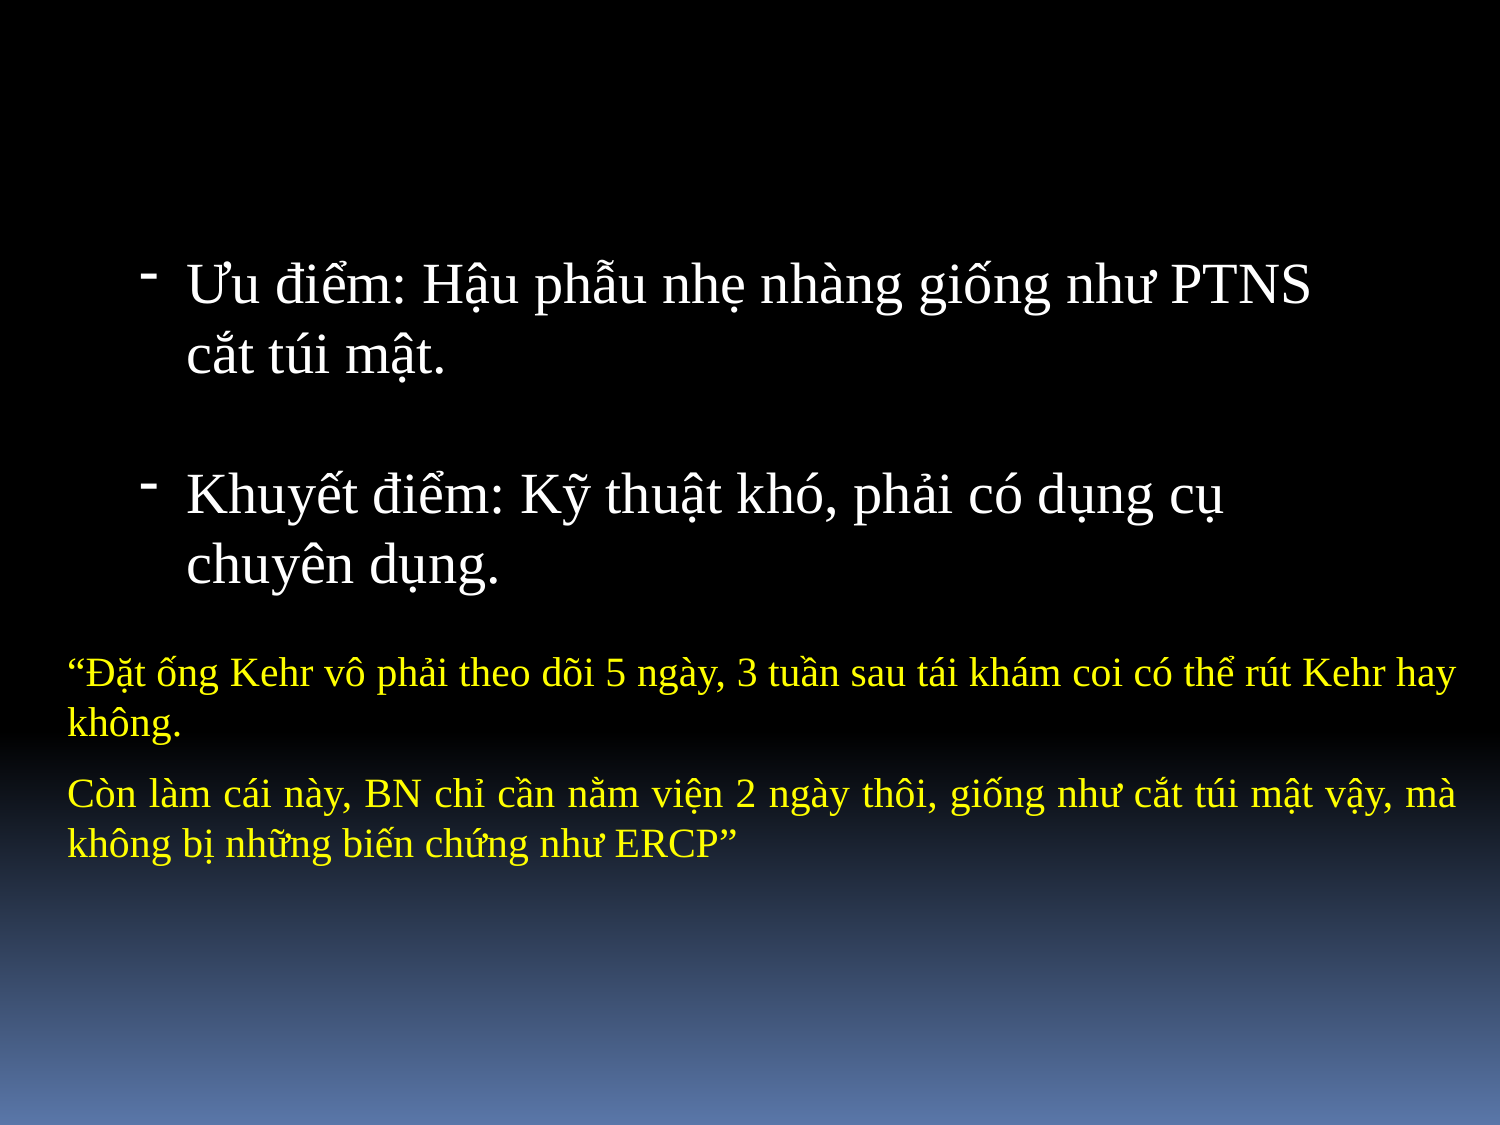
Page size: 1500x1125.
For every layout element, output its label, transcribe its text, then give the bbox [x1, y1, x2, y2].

text_box Ưu điểm: Hậu phẫu nhẹ nhàng giống như PTNS cắt túi mật. Khuyết điểm: Kỹ thuật khó, phải có dụng cụ chuyên dụng. [124, 237, 1400, 603]
text_box “Đặt ống Kehr vô phải theo dõi 5 ngày, 3 tuần sau tái khám coi có thể rút Kehr hay không. Còn làm cái này, BN chỉ cần nằm viện 2 ngày thôi, giống như cắt túi mật vậy, mà không bị những biến chứng như ERCP” [52, 637, 1473, 874]
